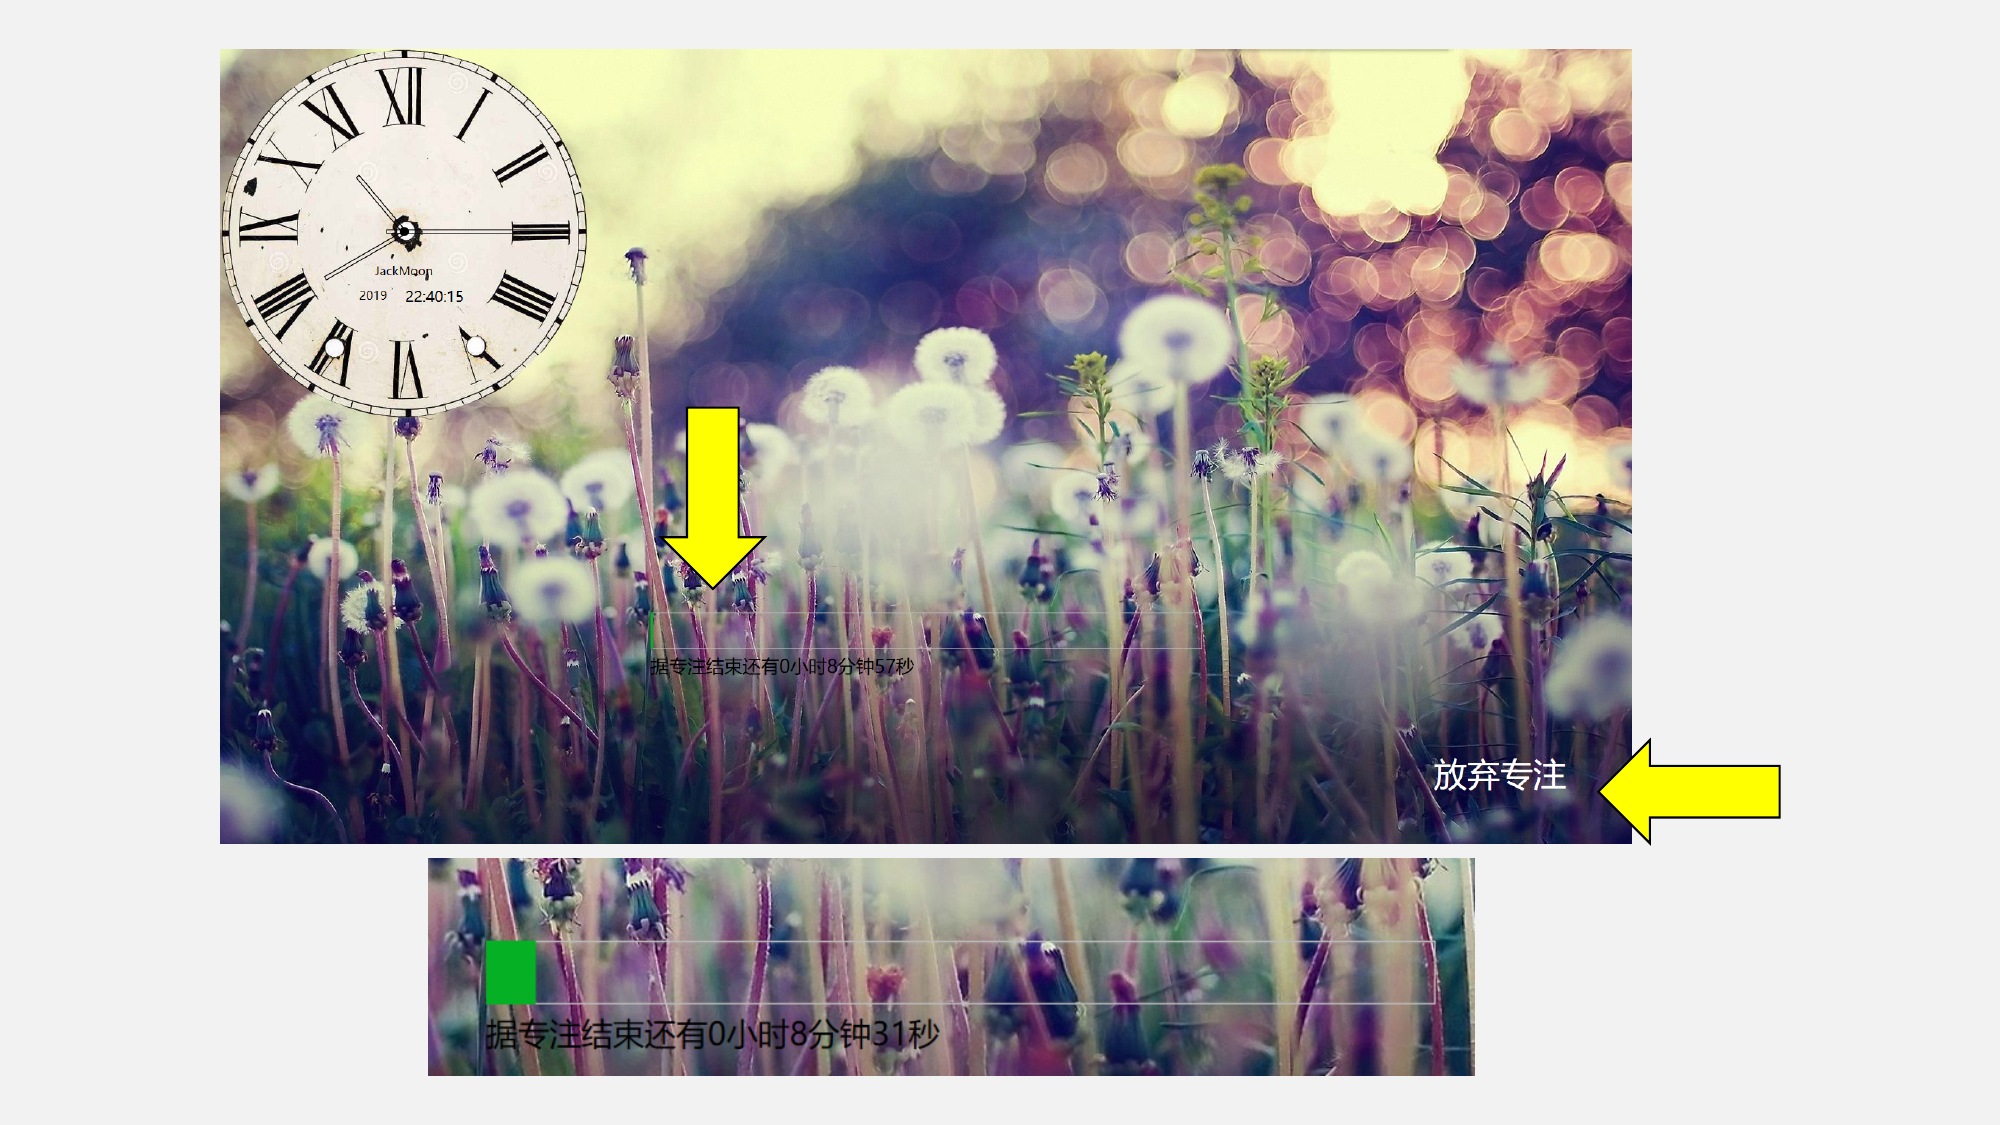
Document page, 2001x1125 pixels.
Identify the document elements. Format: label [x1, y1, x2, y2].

picture [428, 858, 1475, 1076]
text_box [1632, 737, 1781, 846]
picture [220, 49, 1632, 844]
